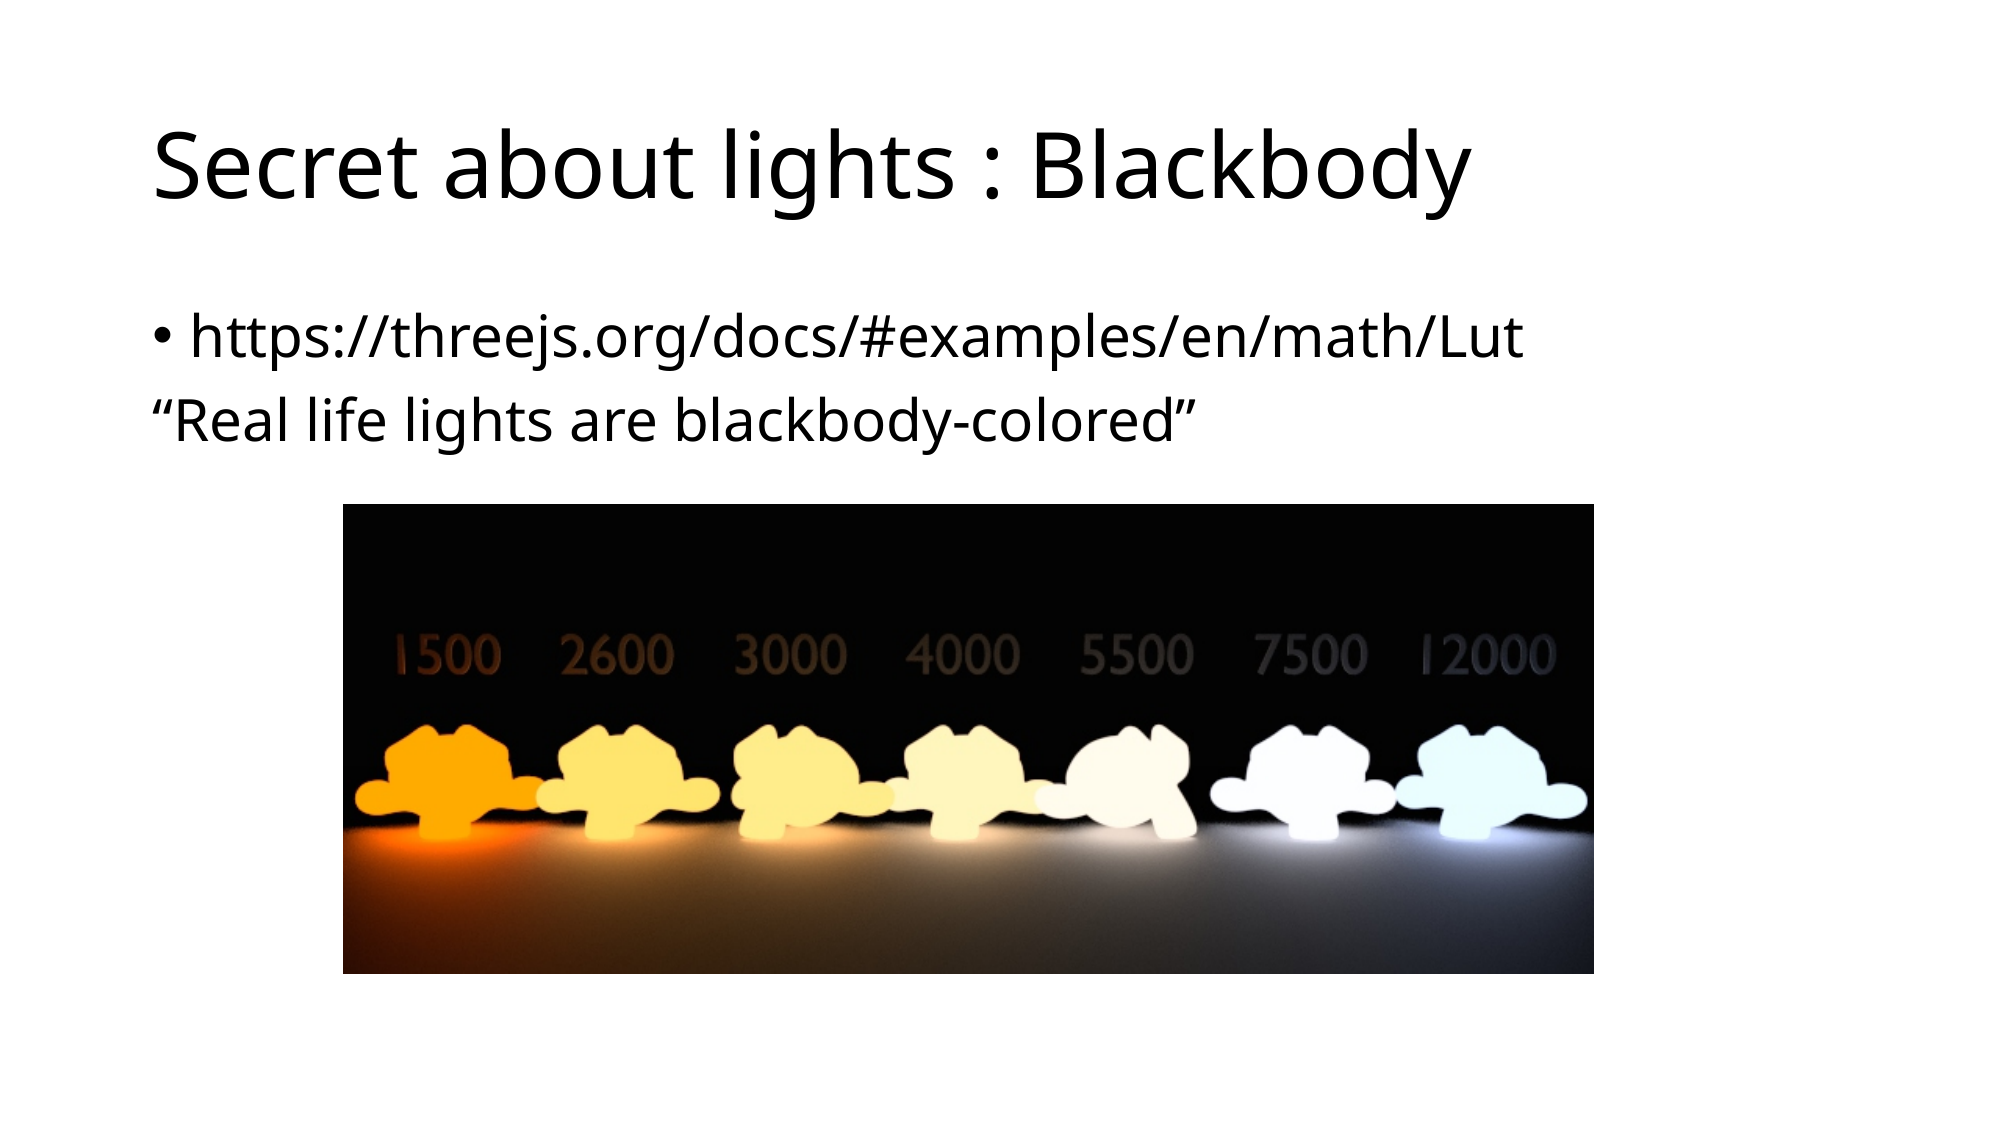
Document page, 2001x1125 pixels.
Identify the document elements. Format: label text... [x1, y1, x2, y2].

title Secret about lights : Blackbody [137, 59, 1863, 278]
picture [343, 504, 1594, 974]
list https://threejs.org/docs/#examples/en/math/Lut “Real life lights are blackbody-colored” [137, 299, 1863, 1014]
